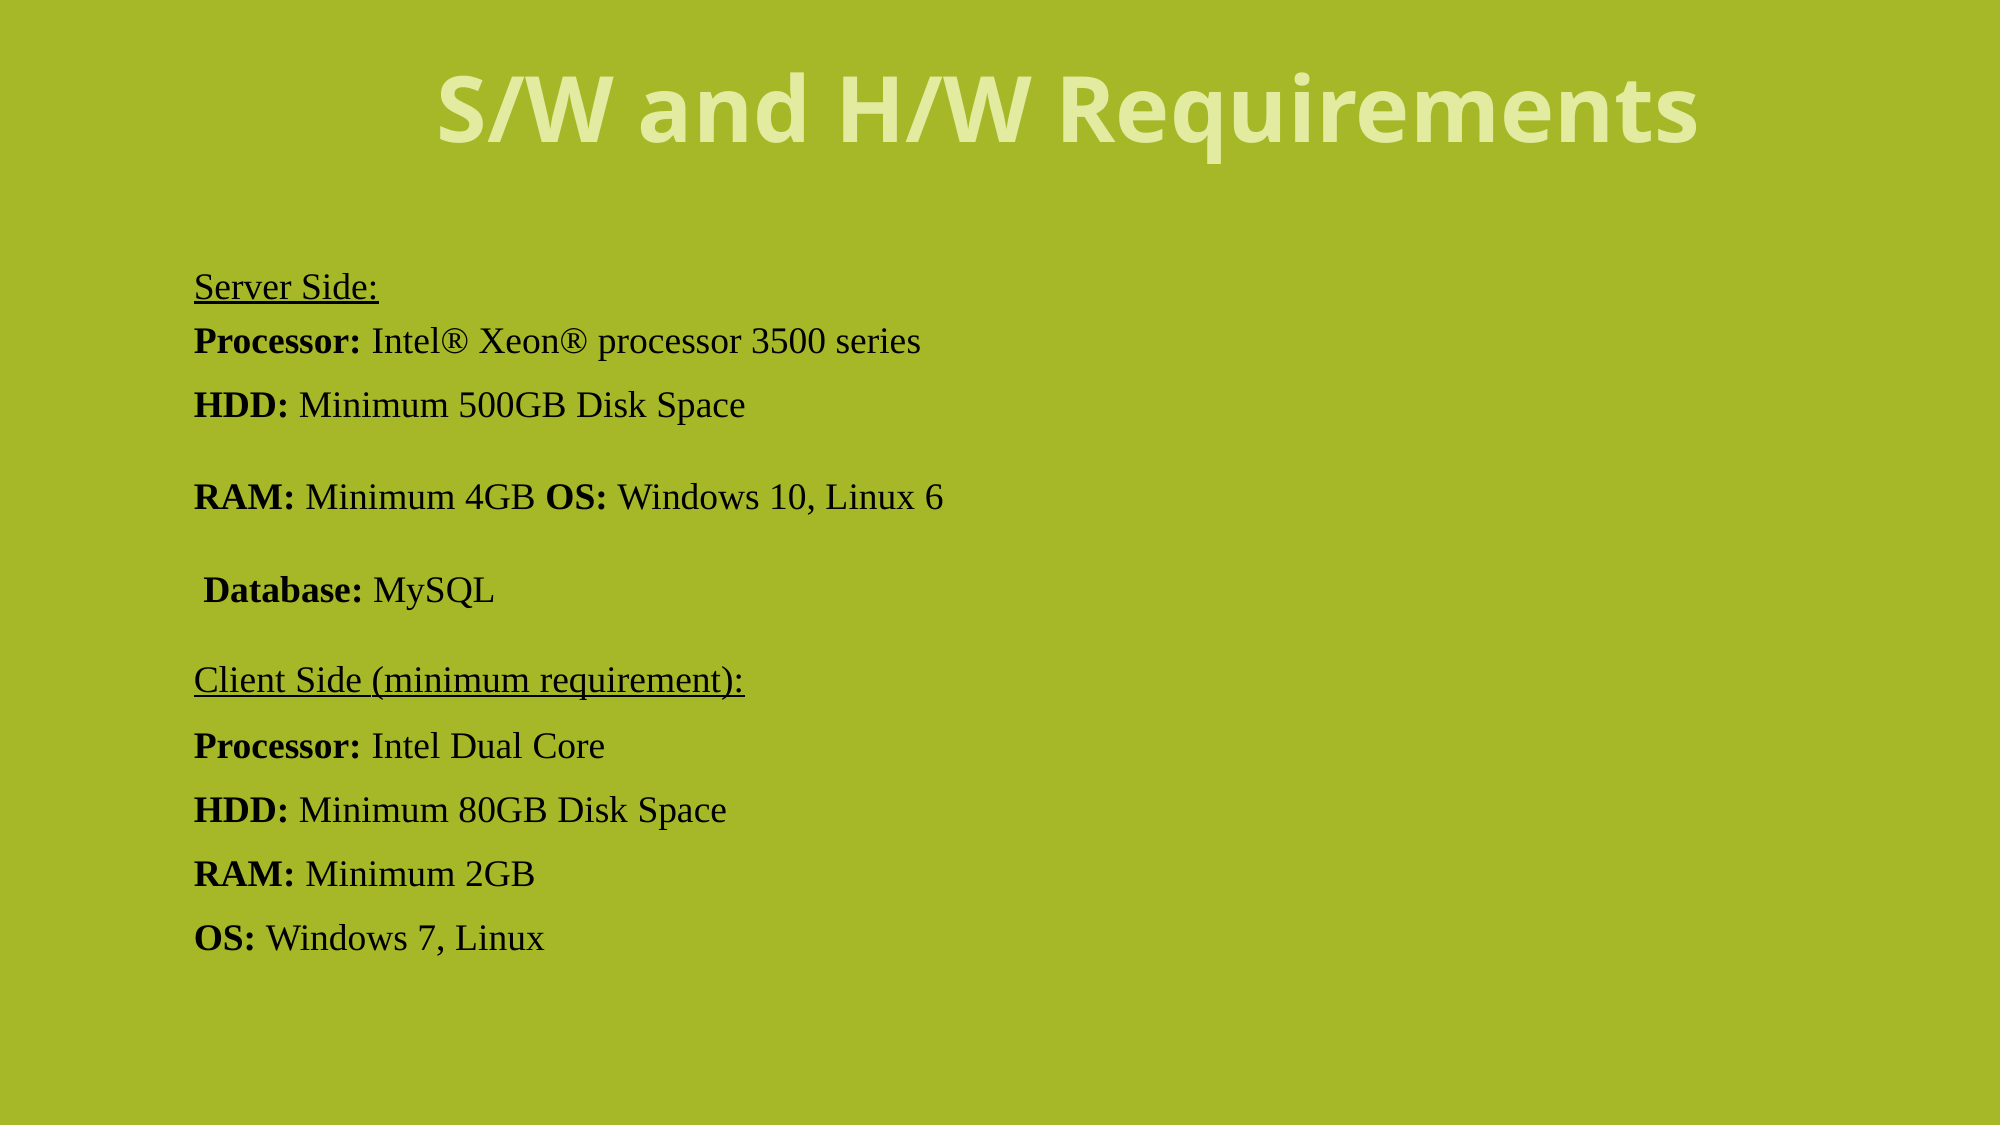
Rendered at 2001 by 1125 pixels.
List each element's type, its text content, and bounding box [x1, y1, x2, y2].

text_box Server Side: Processor: Intel® Xeon® processor 3500 series HDD: Minimum 500GB Disk Space RAM: Minimum 4GB OS: Windows 10, Linux 6 Database: MySQL Client Side (minimum requirement): Processor: Intel Dual Core HDD: Minimum 80GB Disk Space RAM: Minimum 2GB OS: Windows 7, Linux [147, 254, 1991, 965]
text_box S/W and H/W Requirements [147, 43, 1800, 168]
